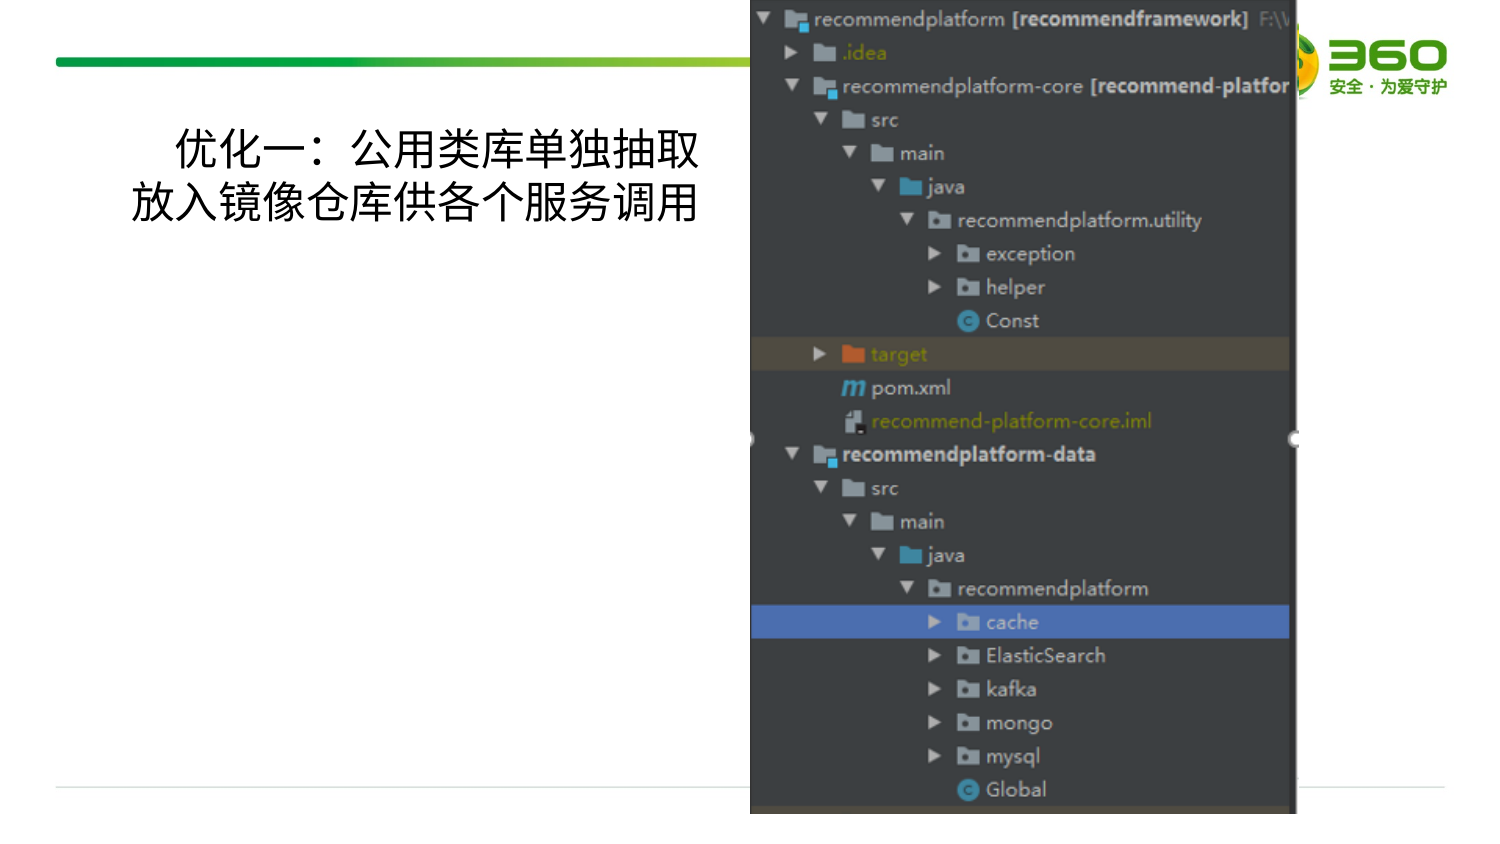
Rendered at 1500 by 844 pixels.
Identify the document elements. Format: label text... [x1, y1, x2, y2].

picture [0, 0, 1500, 844]
text_box 优化一：公用类库单独抽取 放入镜像仓库供各个服务调用 [88, 114, 715, 233]
